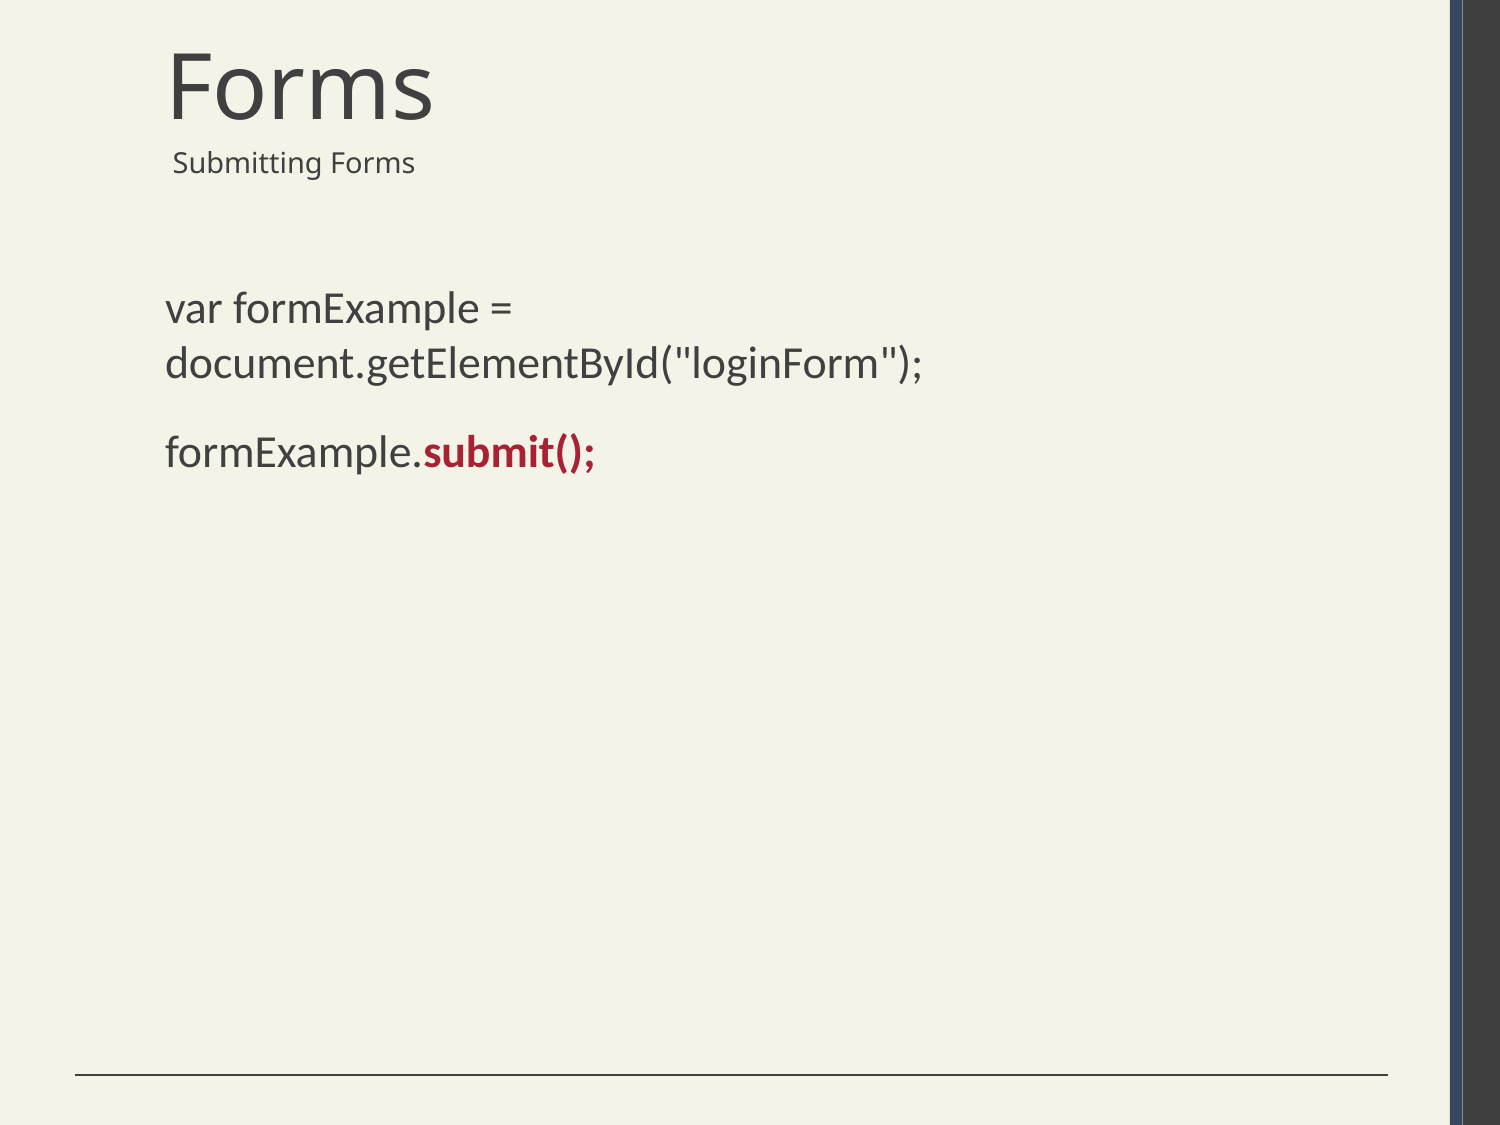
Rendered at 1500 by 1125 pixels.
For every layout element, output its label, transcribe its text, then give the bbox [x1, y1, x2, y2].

list Submitting Forms [150, 137, 1200, 188]
list var formExample = document.getElementById("loginForm"); formExample.submit(); [150, 270, 1200, 1013]
title Forms [150, 20, 1425, 188]
